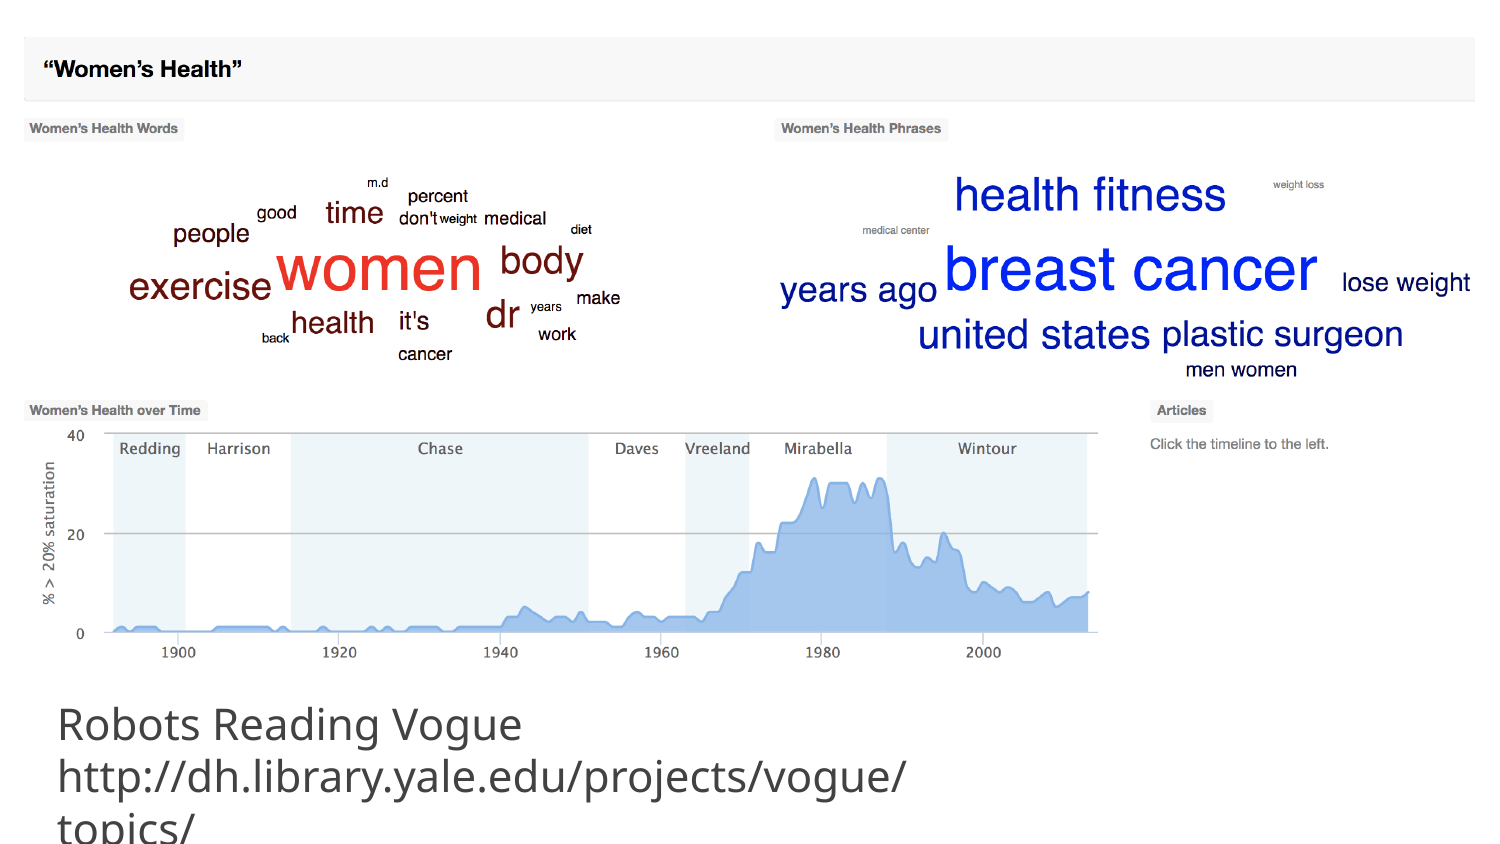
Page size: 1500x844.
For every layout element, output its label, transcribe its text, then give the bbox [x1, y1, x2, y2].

list Robots Reading Vogue http://dh.library.yale.edu/projects/vogue/topics/ [41, 728, 967, 844]
picture [24, 37, 1476, 665]
